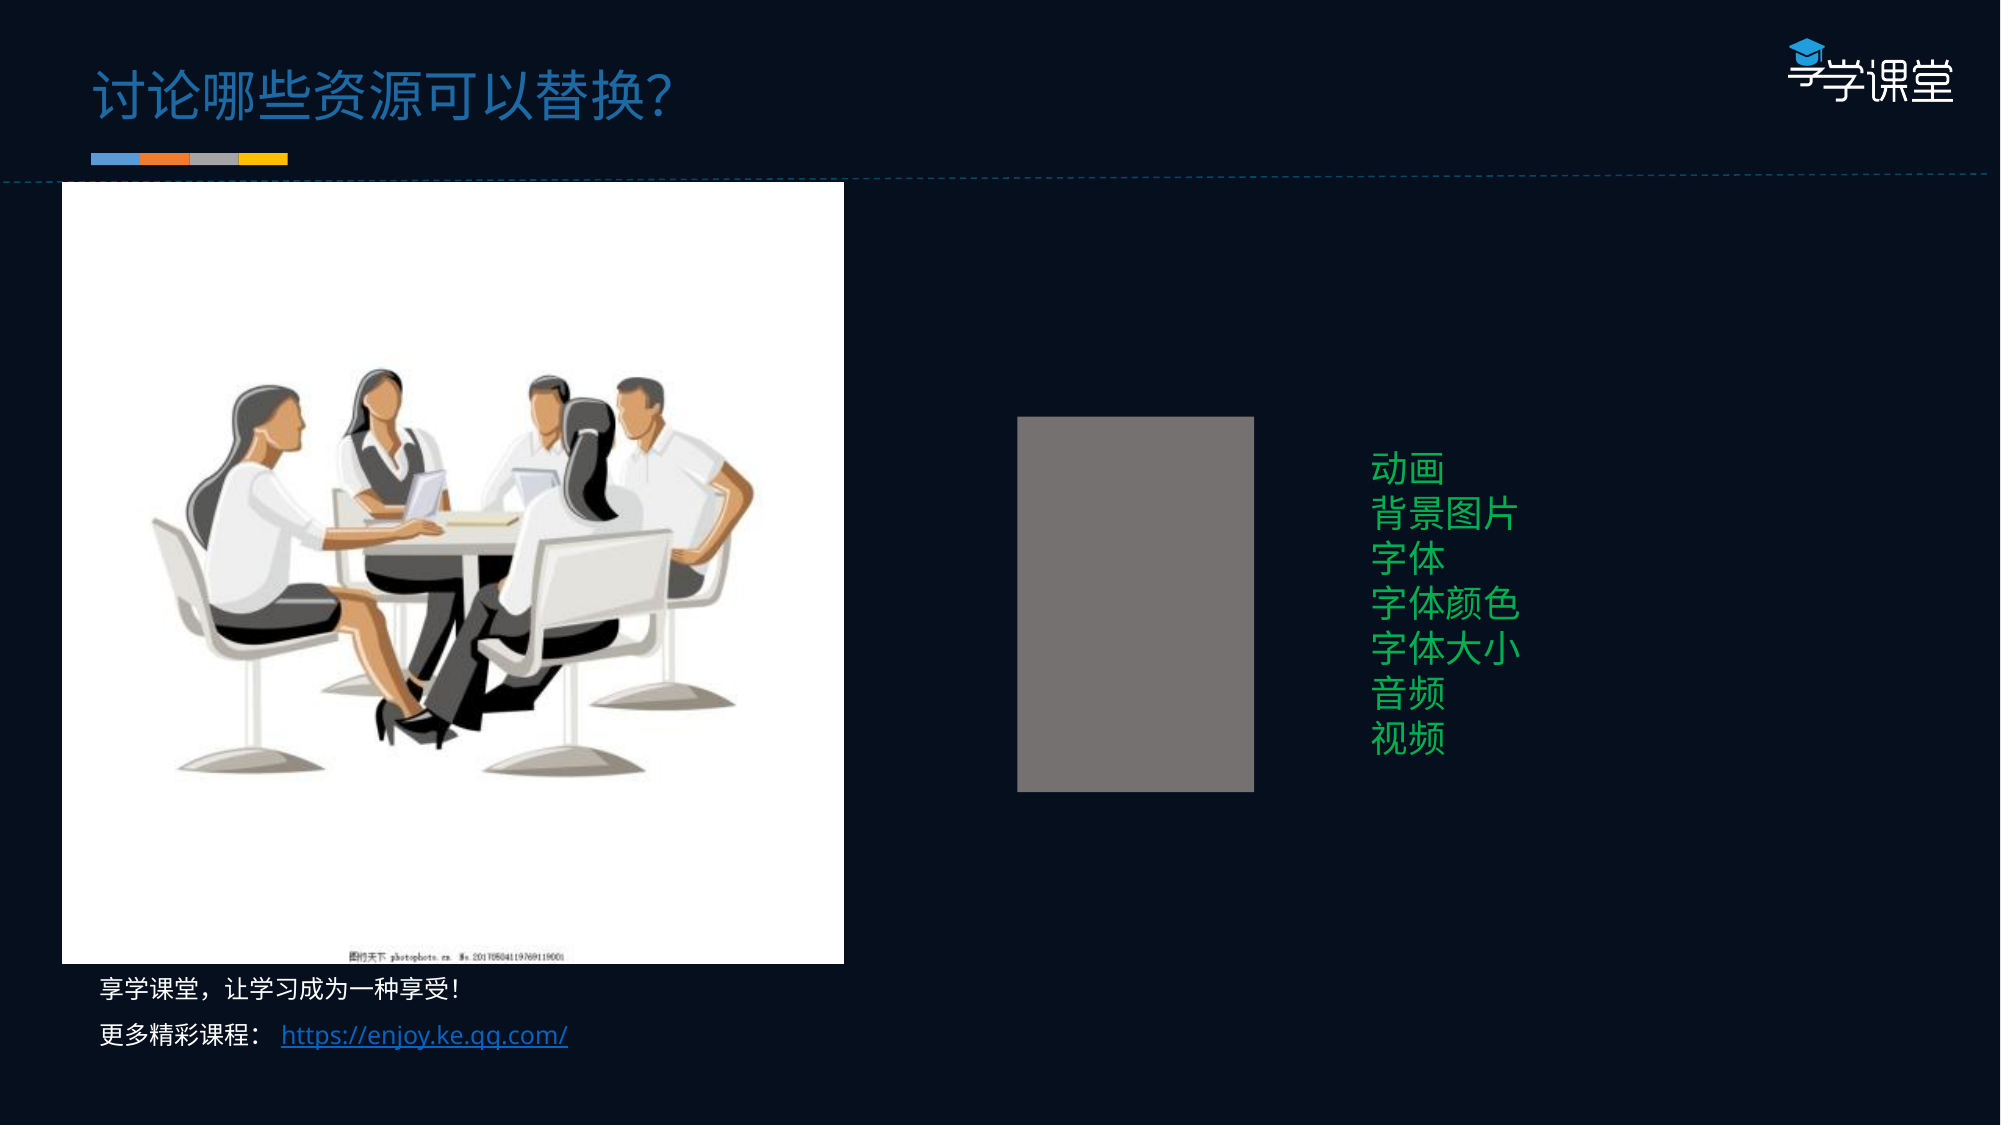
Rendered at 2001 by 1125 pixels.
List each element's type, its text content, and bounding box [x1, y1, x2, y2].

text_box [0, 173, 1993, 183]
text_box [1016, 416, 1255, 793]
picture [62, 182, 844, 964]
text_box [90, 152, 288, 166]
picture [1788, 38, 1953, 102]
text_box 讨论哪些资源可以替换？ [91, 60, 1178, 128]
text_box 动画 背景图片 字体 字体颜色 字体大小 音频 视频 [1356, 437, 1536, 768]
